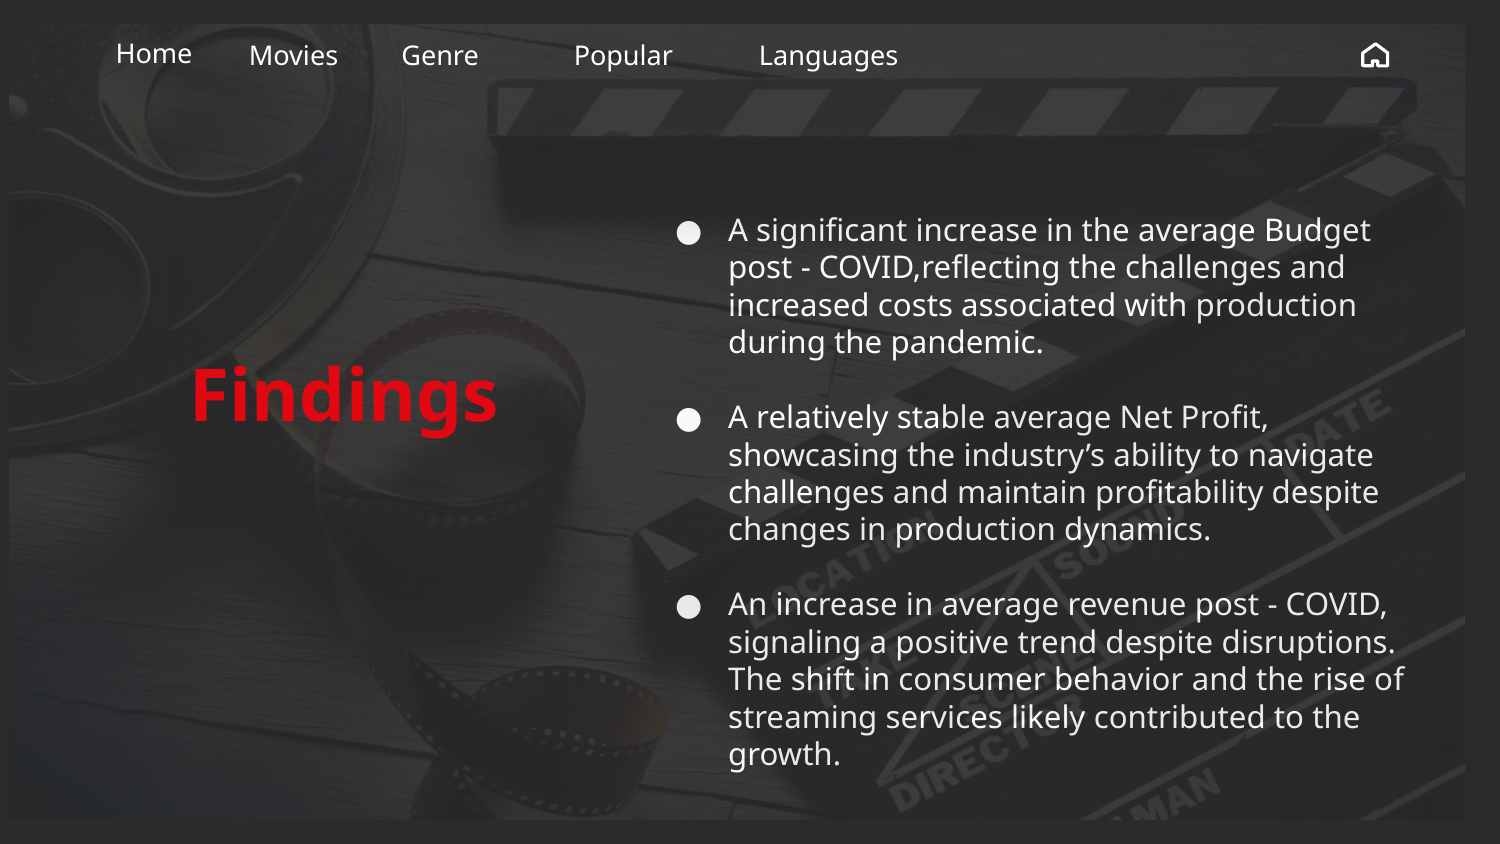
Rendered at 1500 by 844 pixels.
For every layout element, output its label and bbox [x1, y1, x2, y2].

text_box [100, 39, 914, 71]
picture [8, 24, 1466, 820]
